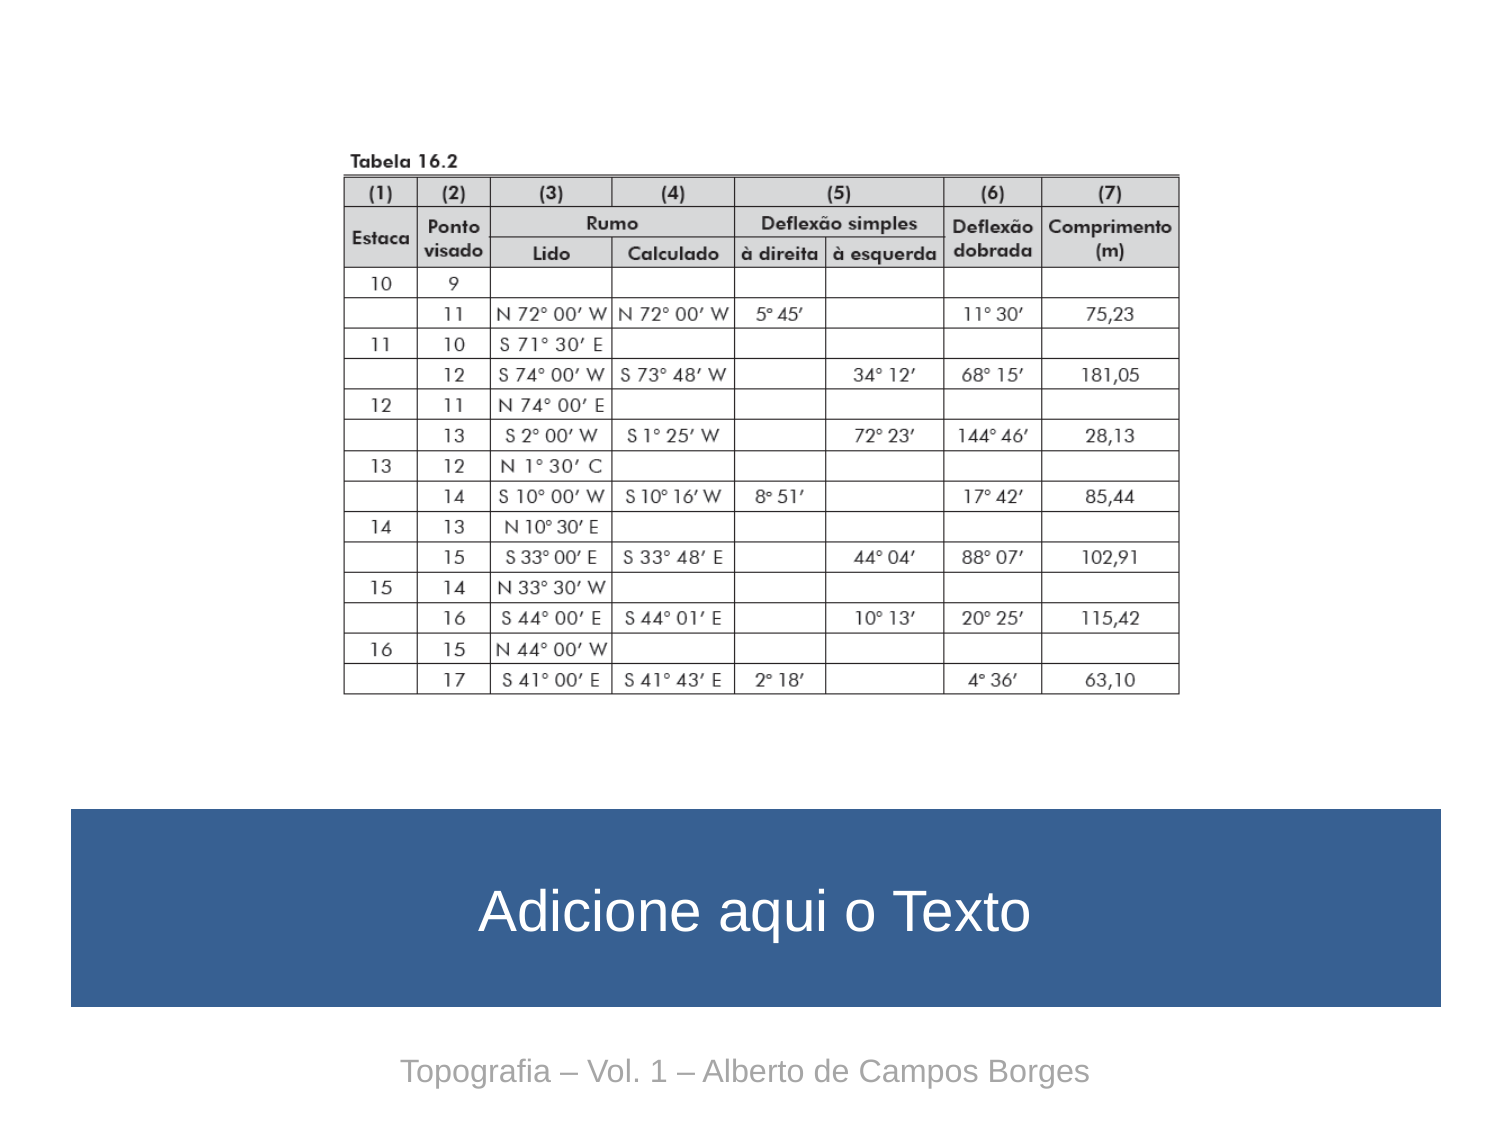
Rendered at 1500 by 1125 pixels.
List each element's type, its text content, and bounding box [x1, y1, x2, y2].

text_box Adicione aqui o Texto [70, 808, 1442, 1008]
footer Topografia – Vol. 1 – Alberto de Campos Borges [0, 1042, 1500, 1103]
picture [329, 143, 1183, 700]
